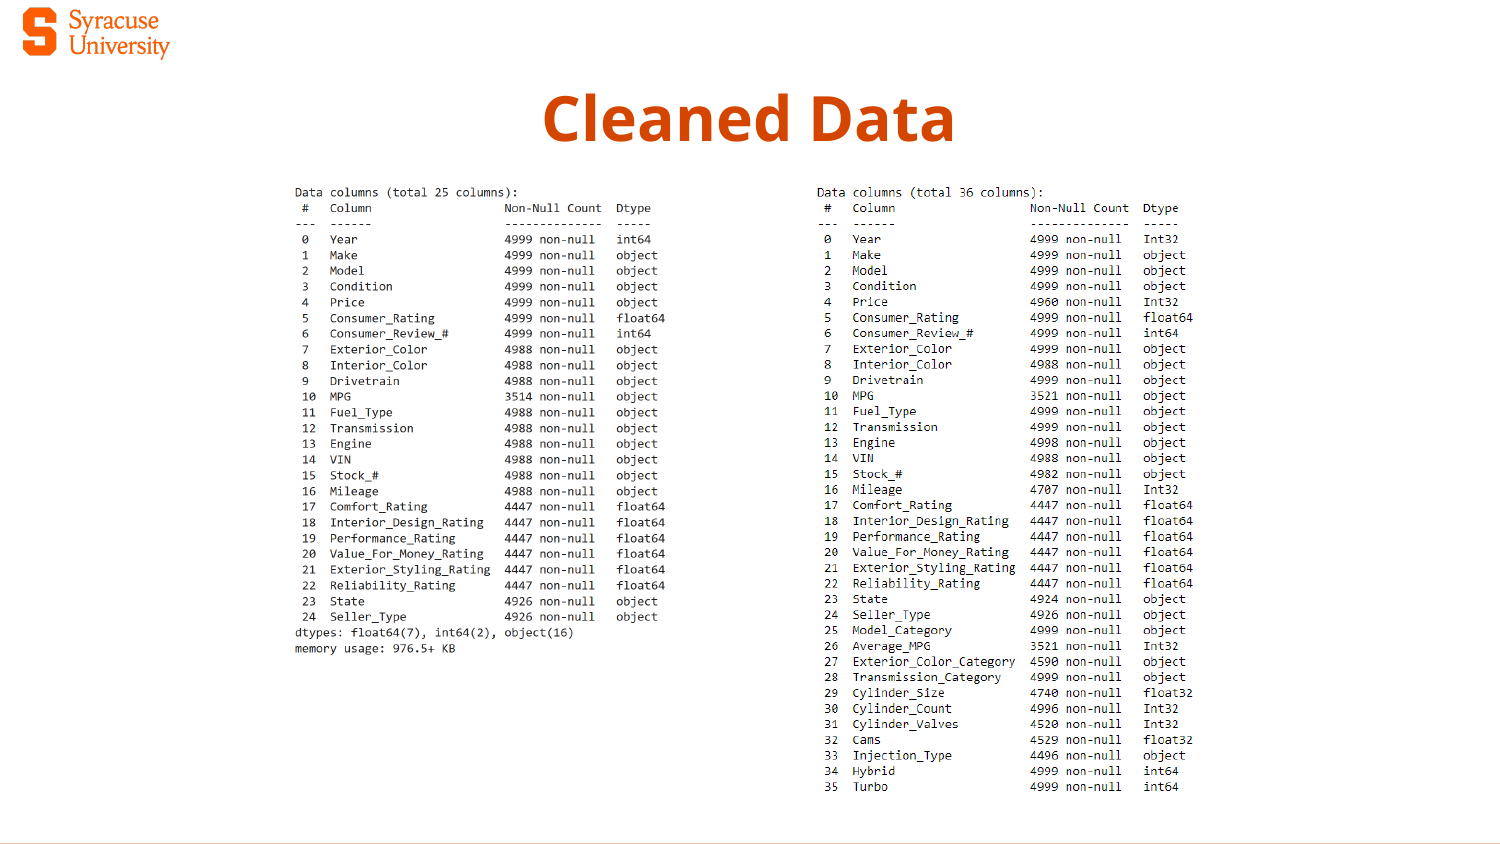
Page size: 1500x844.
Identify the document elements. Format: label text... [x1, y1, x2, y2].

picture [23, 7, 170, 61]
title Cleaned Data [354, 59, 1145, 186]
picture [287, 184, 684, 659]
picture [811, 184, 1234, 794]
